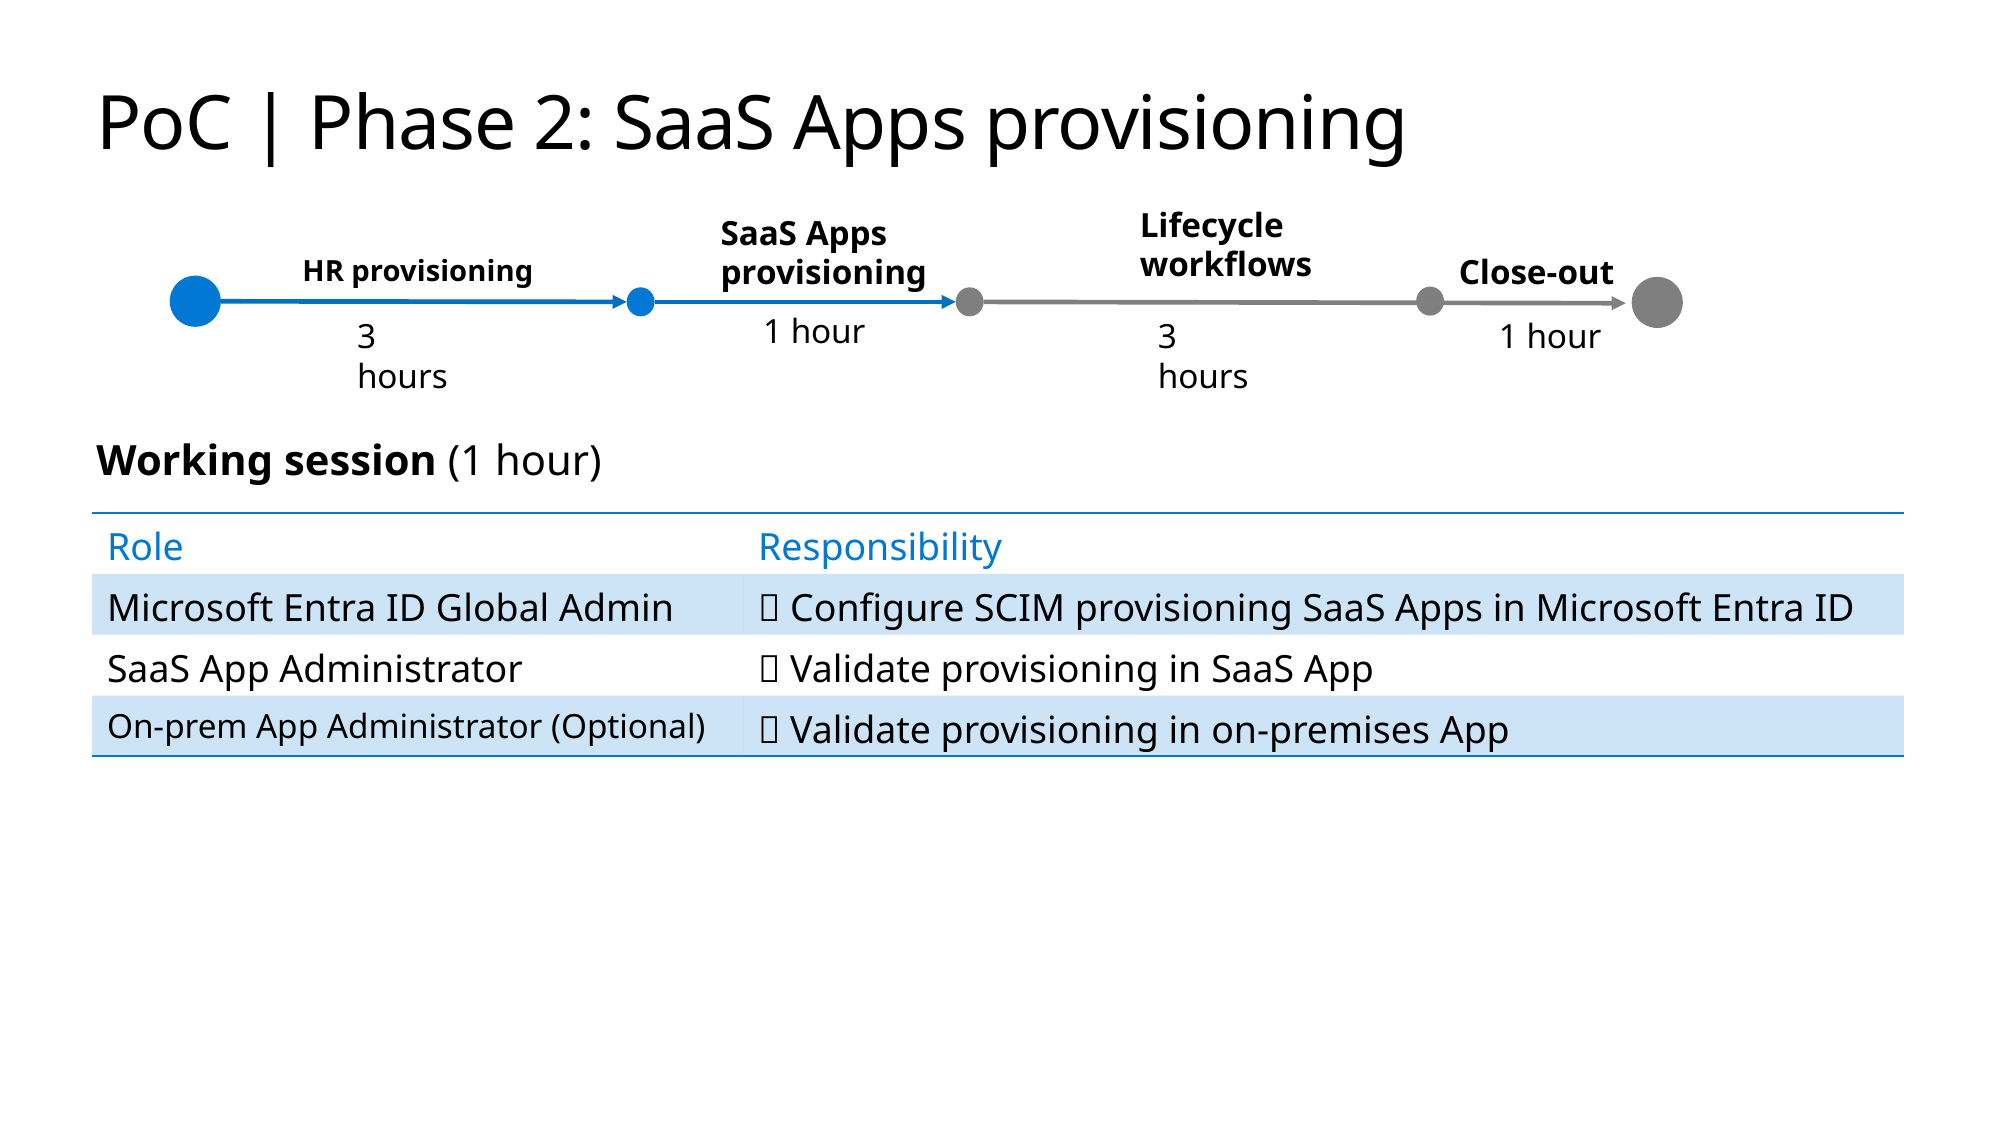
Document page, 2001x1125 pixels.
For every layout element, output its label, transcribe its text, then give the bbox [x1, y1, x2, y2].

text_box SaaS Apps provisioning [705, 204, 968, 299]
text_box 1 hour [748, 304, 890, 358]
text_box 1 hour [1484, 307, 1626, 363]
text_box Close-out [1444, 243, 1640, 299]
table_cell  Configure SCIM provisioning SaaS Apps in Microsoft Entra ID [743, 574, 1904, 635]
text_box Working session (1 hour) [96, 433, 1761, 485]
text_box Lifecycle workflows [1125, 196, 1387, 291]
table_header Role [92, 514, 743, 574]
table_cell Microsoft Entra ID Global Admin [92, 574, 743, 635]
text_box [1415, 285, 1445, 300]
text_box [626, 286, 656, 318]
text_box [955, 286, 985, 318]
text_box [1416, 306, 1444, 317]
table_cell  Validate provisioning in SaaS App [743, 635, 1904, 696]
text_box [168, 274, 222, 328]
table_cell  Validate provisioning in on-premises App [743, 696, 1904, 755]
title PoC | Phase 2: SaaS Apps provisioning [96, 75, 1904, 166]
table_header Responsibility [743, 514, 1904, 574]
table_cell SaaS App Administrator [92, 635, 743, 696]
text_box [1630, 276, 1684, 329]
text_box 3 hours [1143, 307, 1285, 403]
table_cell On-prem App Administrator (Optional) [92, 696, 743, 755]
text_box 3 hours [342, 307, 484, 403]
text_box HR provisioning [287, 244, 603, 295]
